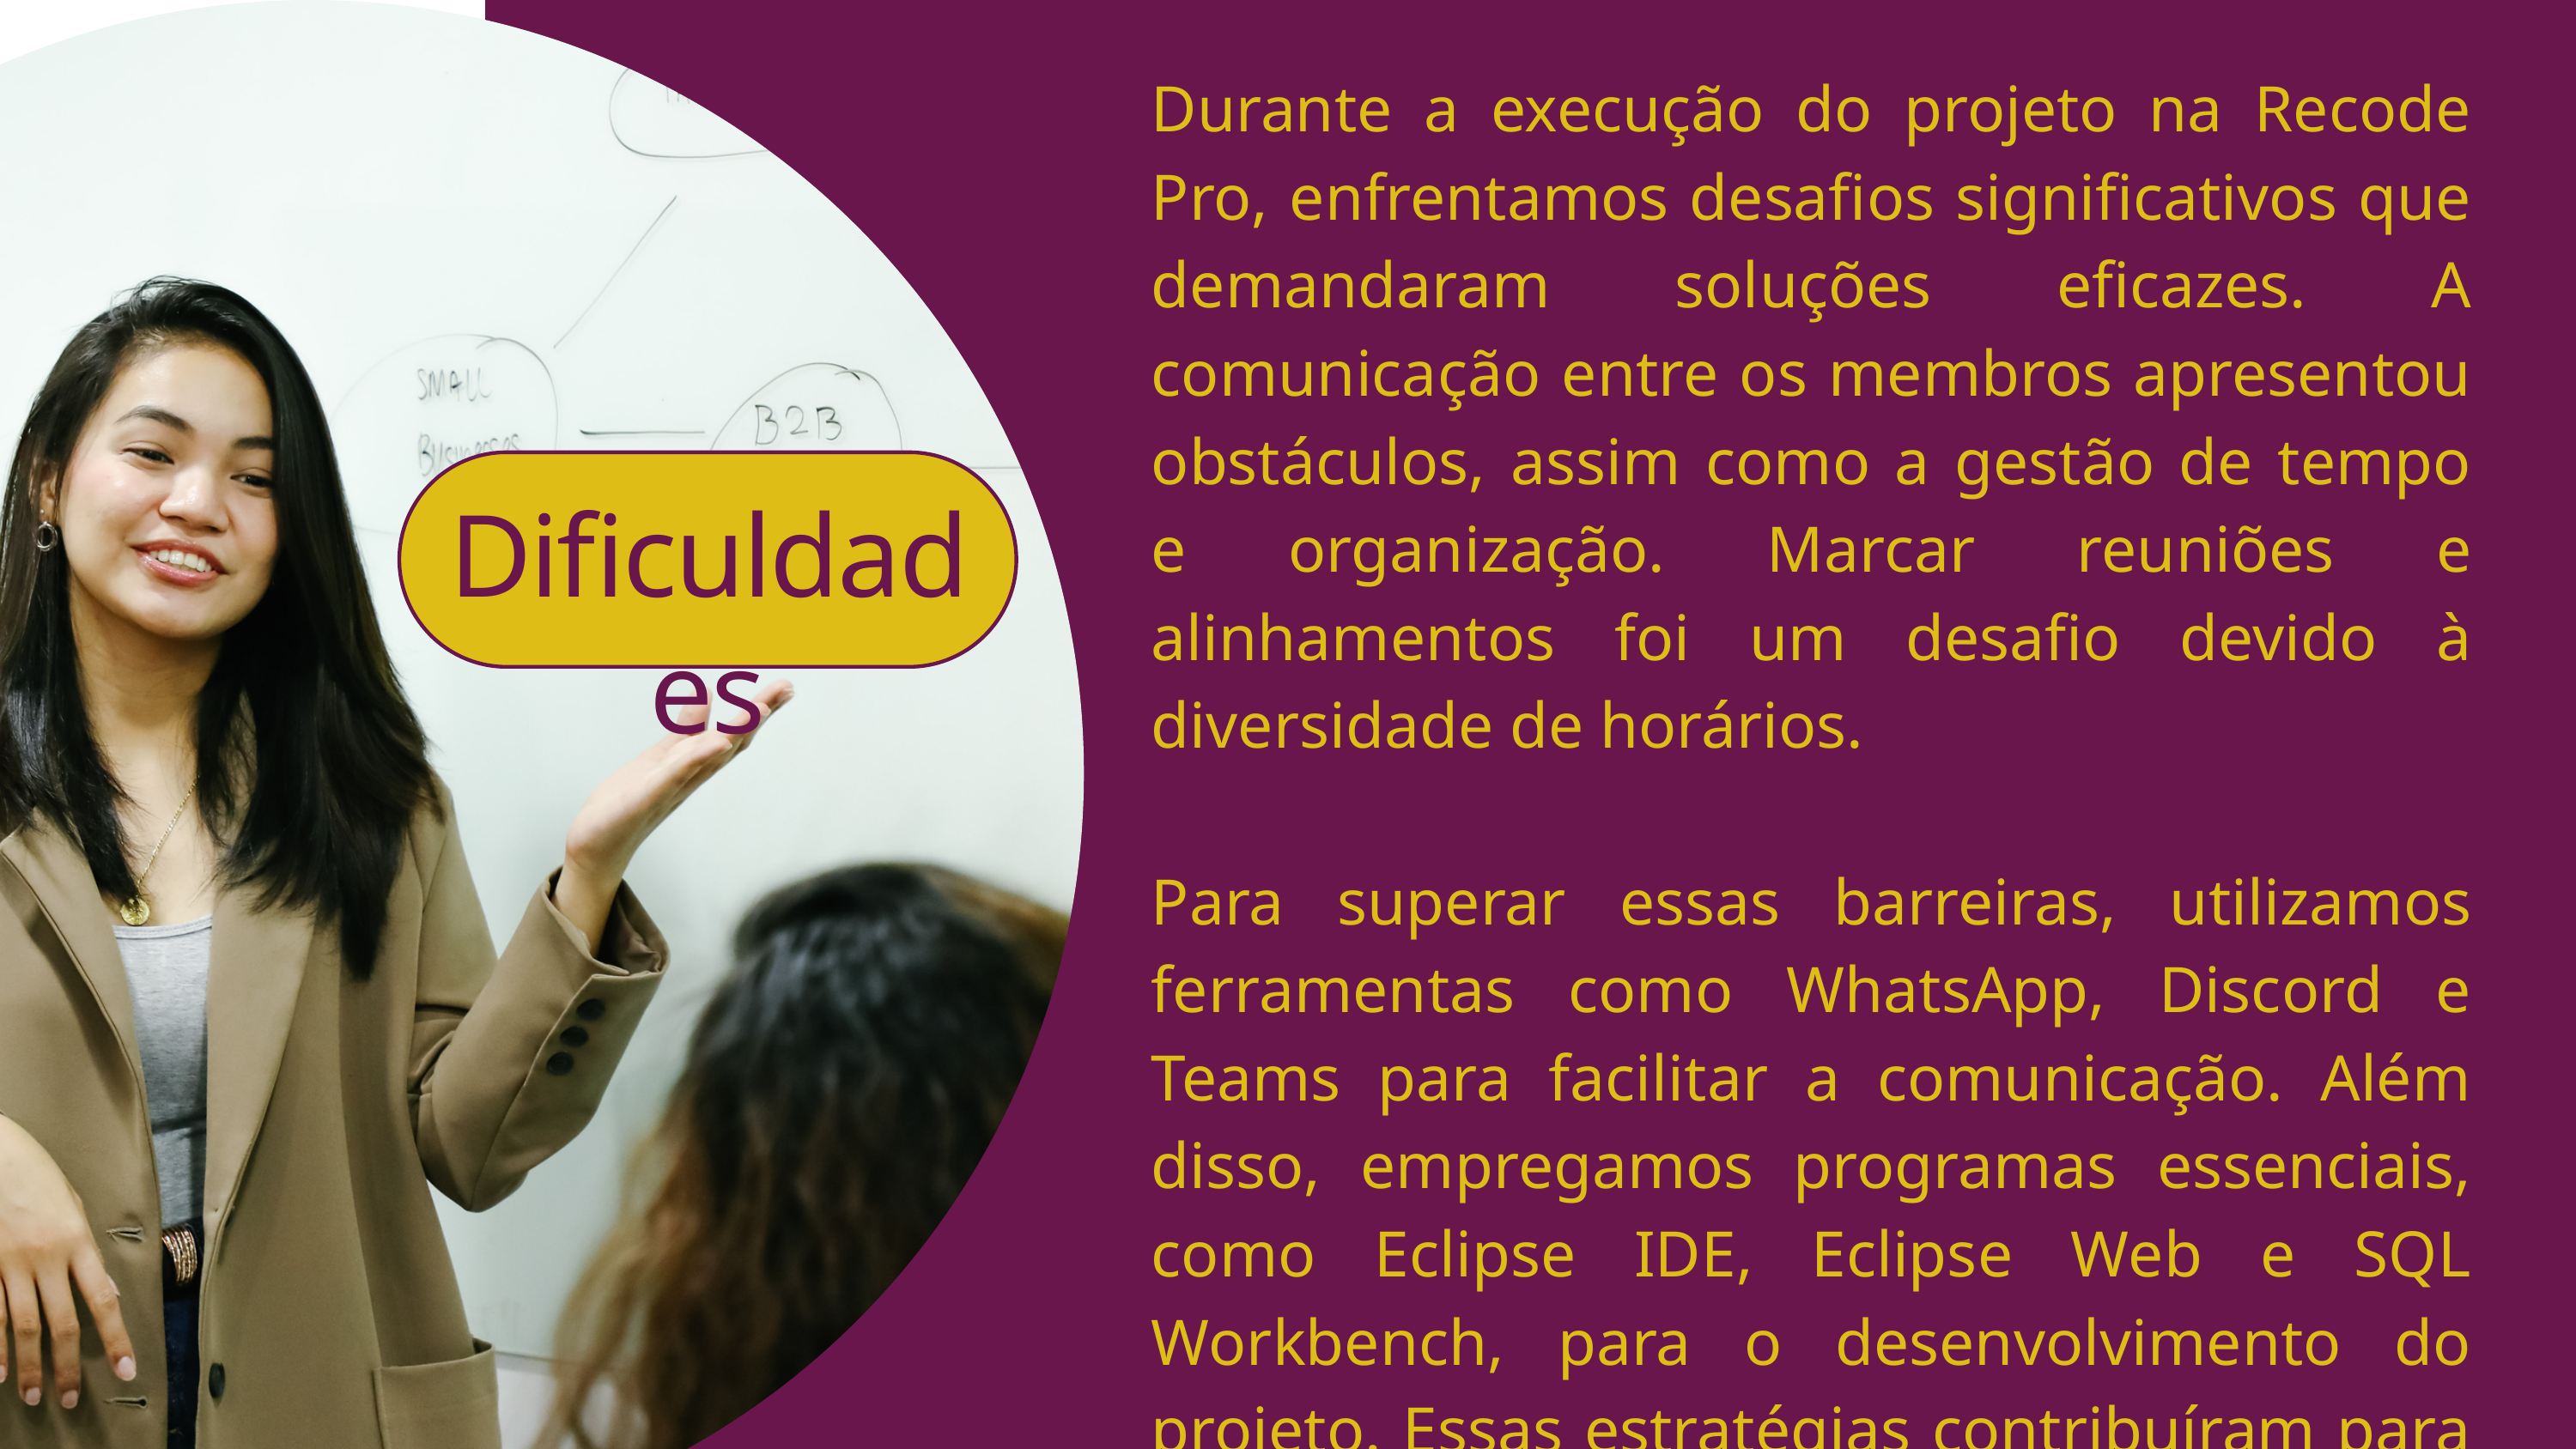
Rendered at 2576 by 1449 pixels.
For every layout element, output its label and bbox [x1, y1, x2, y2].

text_box [0, 0, 1084, 1449]
text_box [1085, 0, 2576, 1449]
